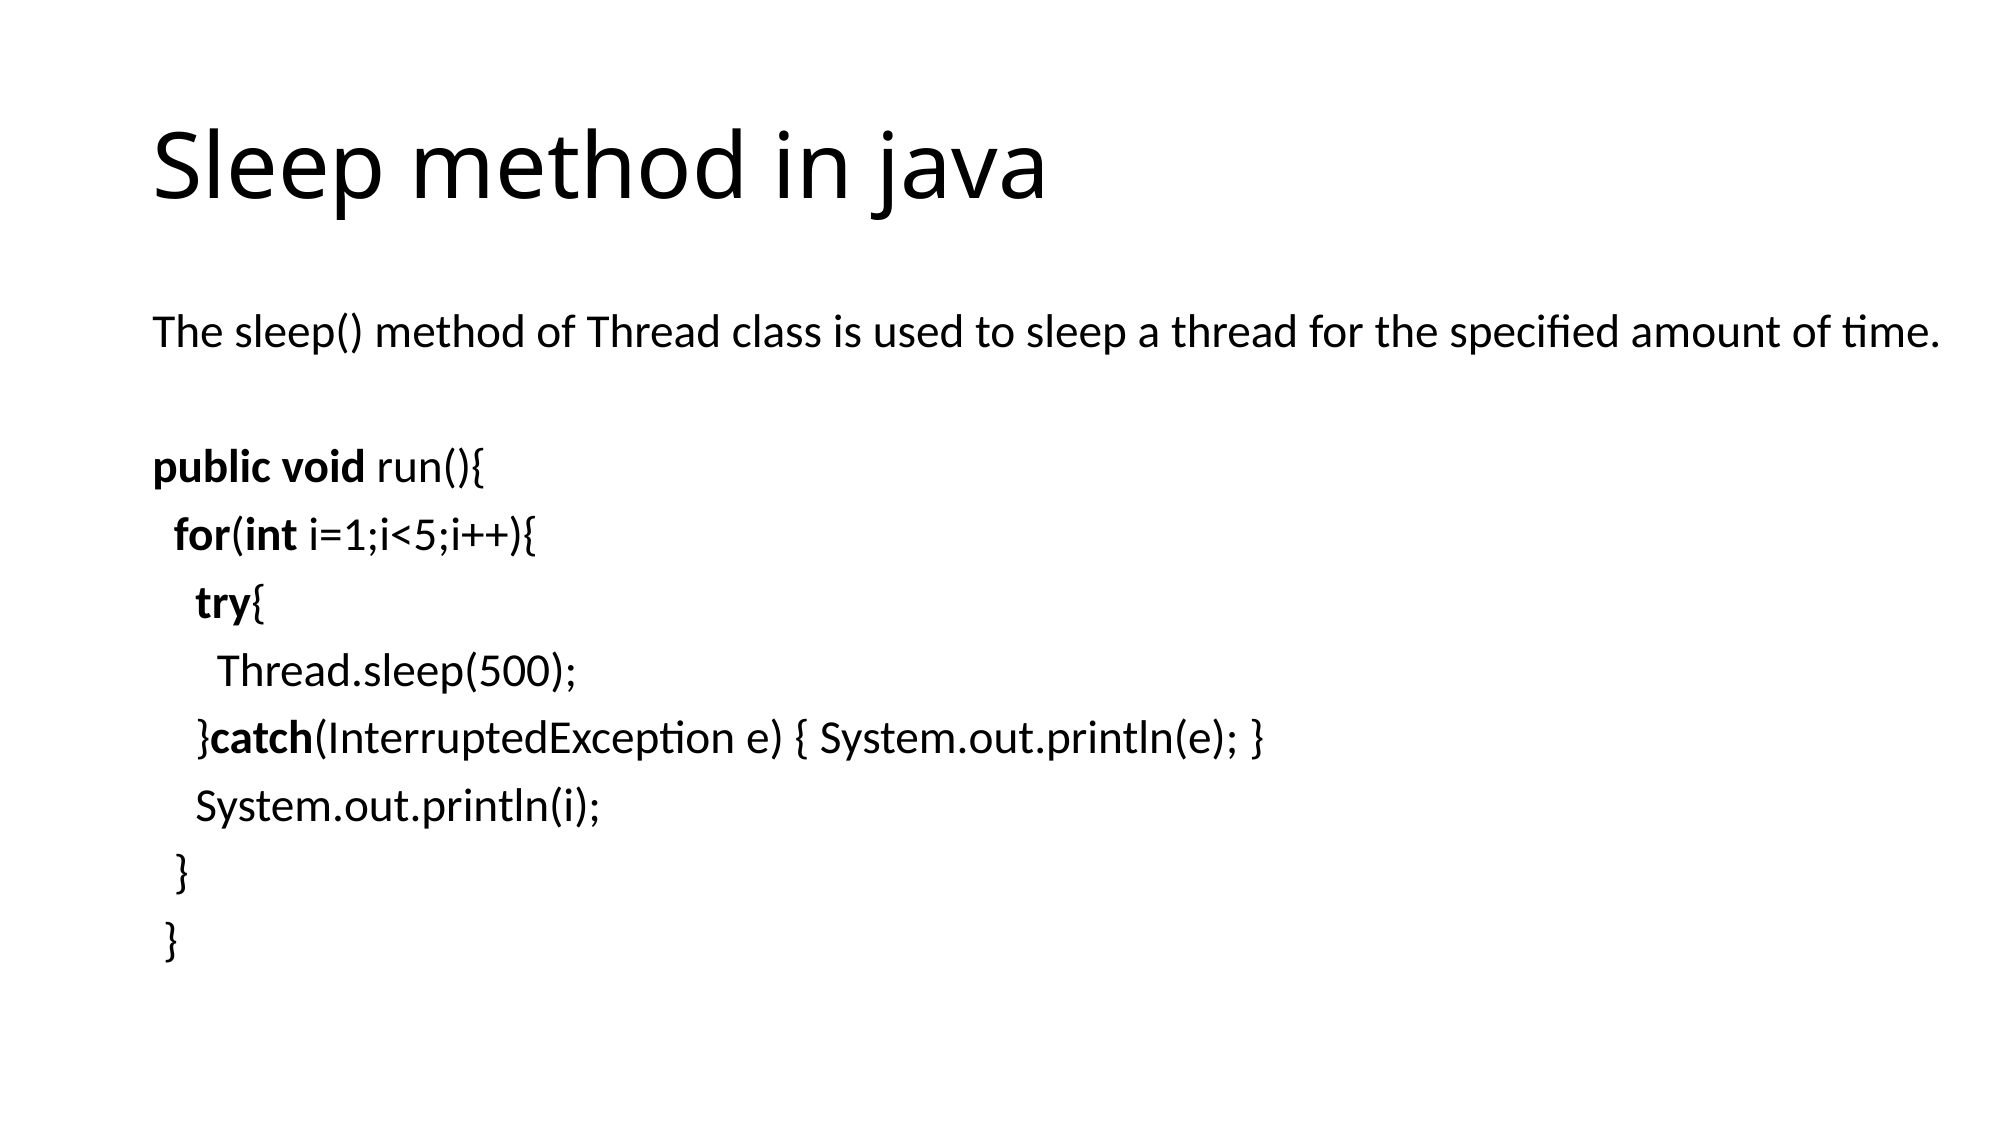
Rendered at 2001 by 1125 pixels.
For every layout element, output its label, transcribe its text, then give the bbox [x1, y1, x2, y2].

title Sleep method in java [137, 59, 1863, 278]
list The sleep() method of Thread class is used to sleep a thread for the specified amount of time. public void run(){ for(int i=1;i<5;i++){ try{ Thread.sleep(500); }catch(InterruptedException e) { System.out.println(e); } System.out.println(i); } } [137, 299, 1969, 1014]
